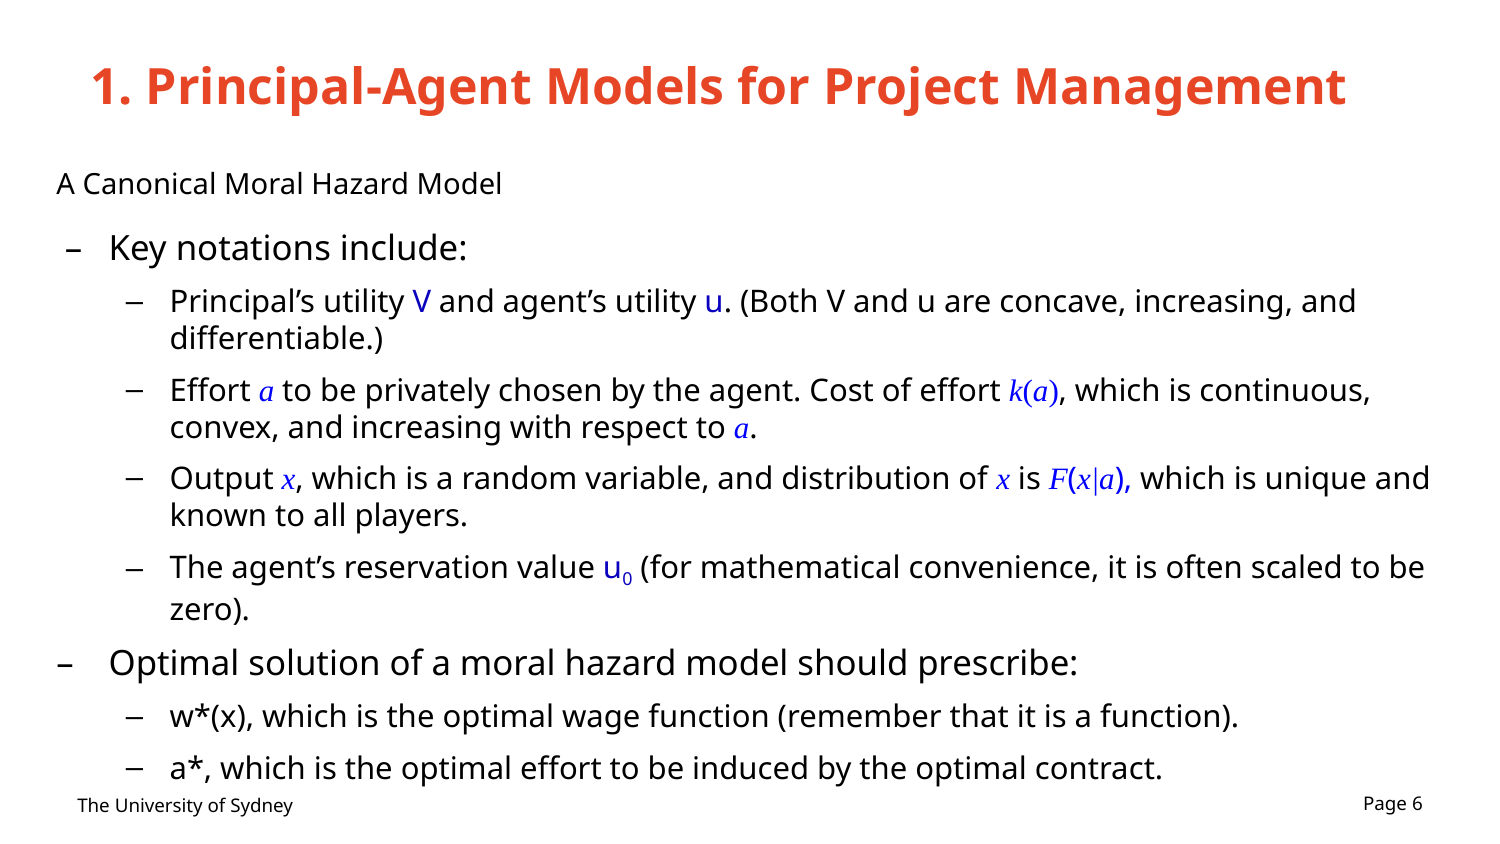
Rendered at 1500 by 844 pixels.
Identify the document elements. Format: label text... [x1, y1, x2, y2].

list Key notations include: Principal’s utility V and agent’s utility u. (Both V and u are concave, increasing, and differentiable.) Effort a to be privately chosen by the agent. Cost of effort k(a), which is continuous, convex, and increasing with respect to a. Output x, which is a random variable, and distribution of x is F(x|a), which is unique and known to all players. The agent’s reservation value u0 (for mathematical convenience, it is often scaled to be zero). Optimal solution of a moral hazard model should prescribe: w*(x), which is the optimal wage function (remember that it is a function). a*, which is the optimal effort to be induced by the optimal contract. [41, 218, 1463, 794]
title 1. Principal-Agent Models for Project Management [75, 14, 1425, 155]
list A Canonical Moral Hazard Model [41, 156, 1463, 216]
